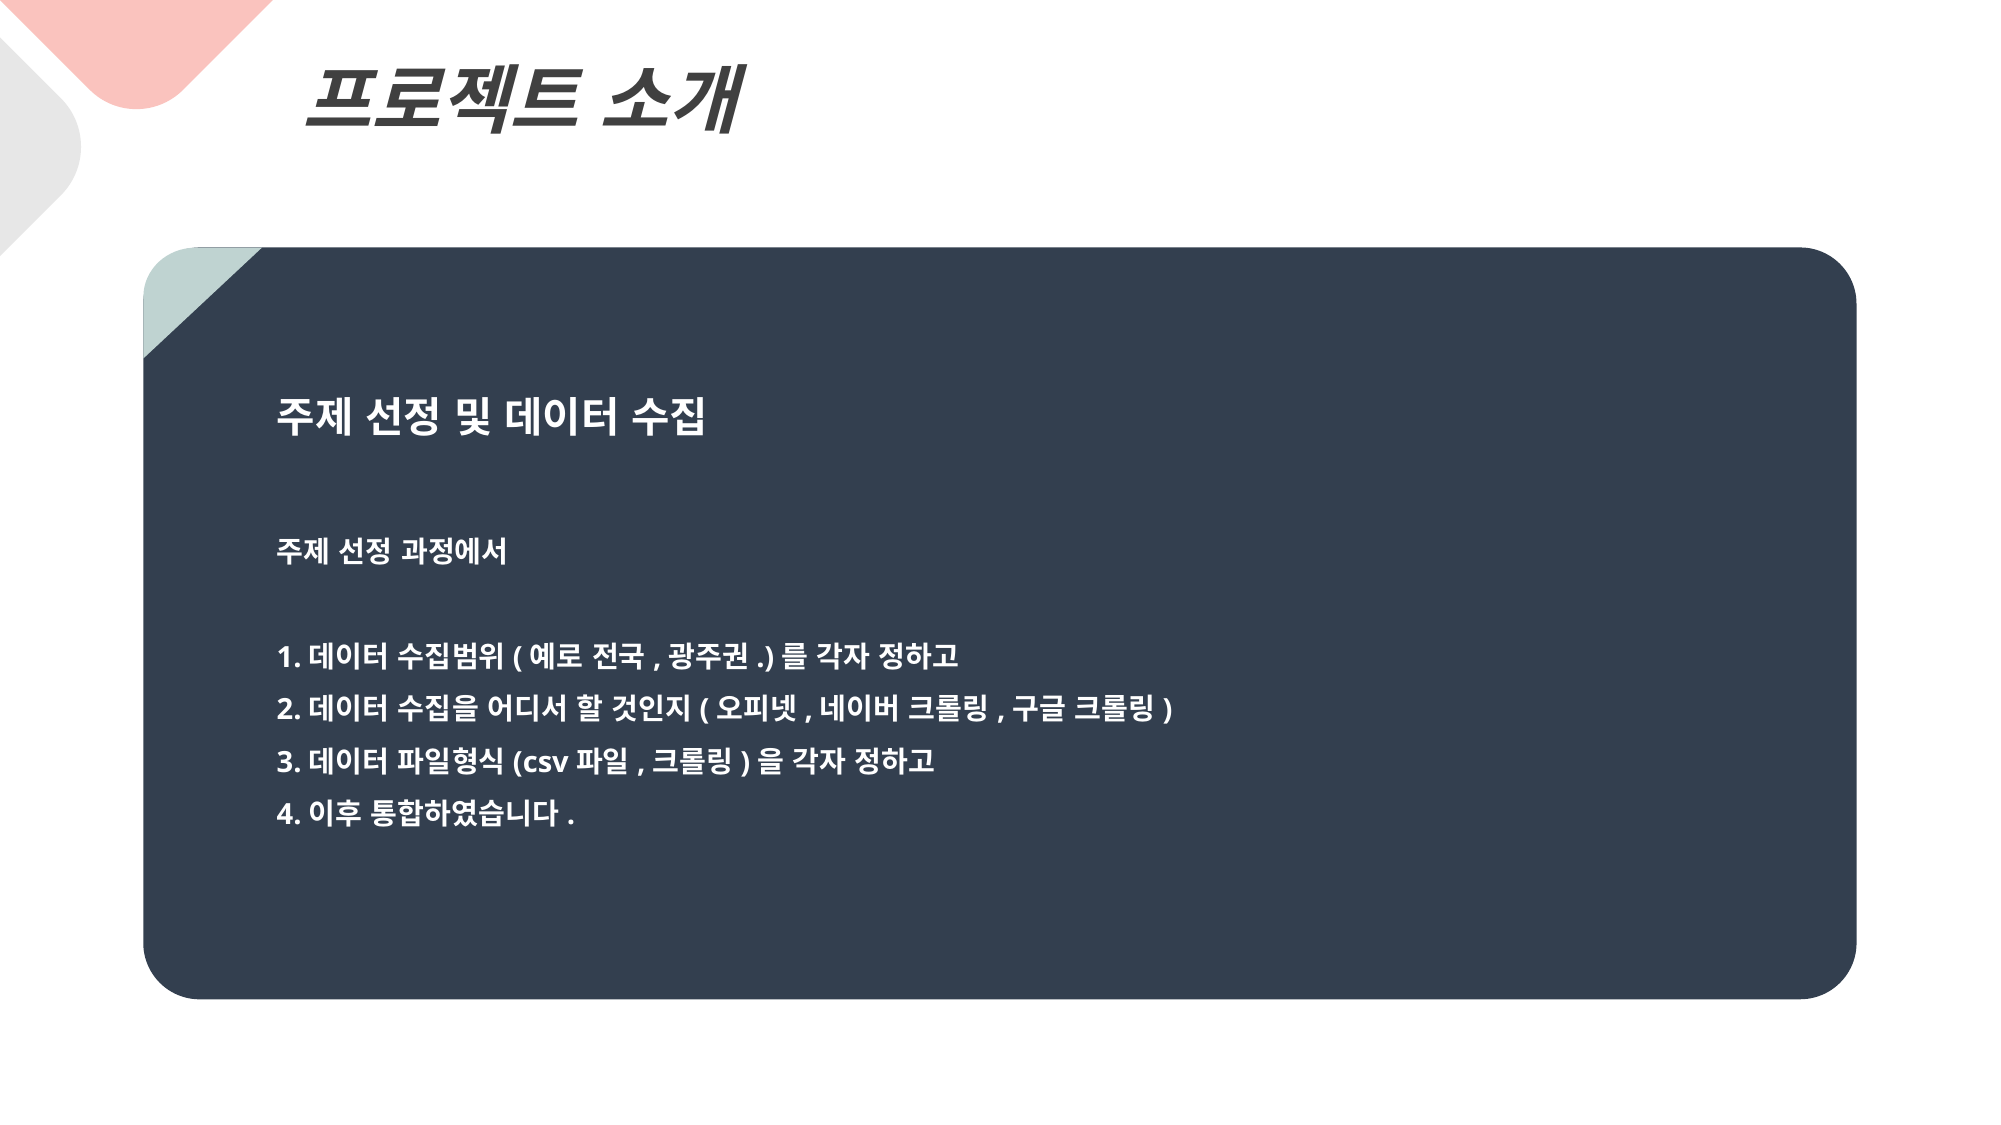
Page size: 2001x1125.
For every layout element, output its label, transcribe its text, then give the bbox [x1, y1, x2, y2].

text_box [142, 246, 1858, 1001]
text_box [142, 246, 265, 361]
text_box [0, 0, 233, 225]
text_box 프로젝트 소개 Enjoy your stylish business and campus life with BIZCAM [288, 0, 1453, 188]
text_box 주제 선정 및 데이터 수집 주제 선정 과정에서 1.데이터 수집범위(예로 전국,광주권.)를 각자 정하고 2.데이터 수집을 어디서 할 것인지(오피넷,네이버 크롤링,구글 크롤링) 3.데이터 파일형식(csv파일,크롤링)을 각자 정하고 4.이후 통합하였습니다. [261, 358, 1718, 1125]
